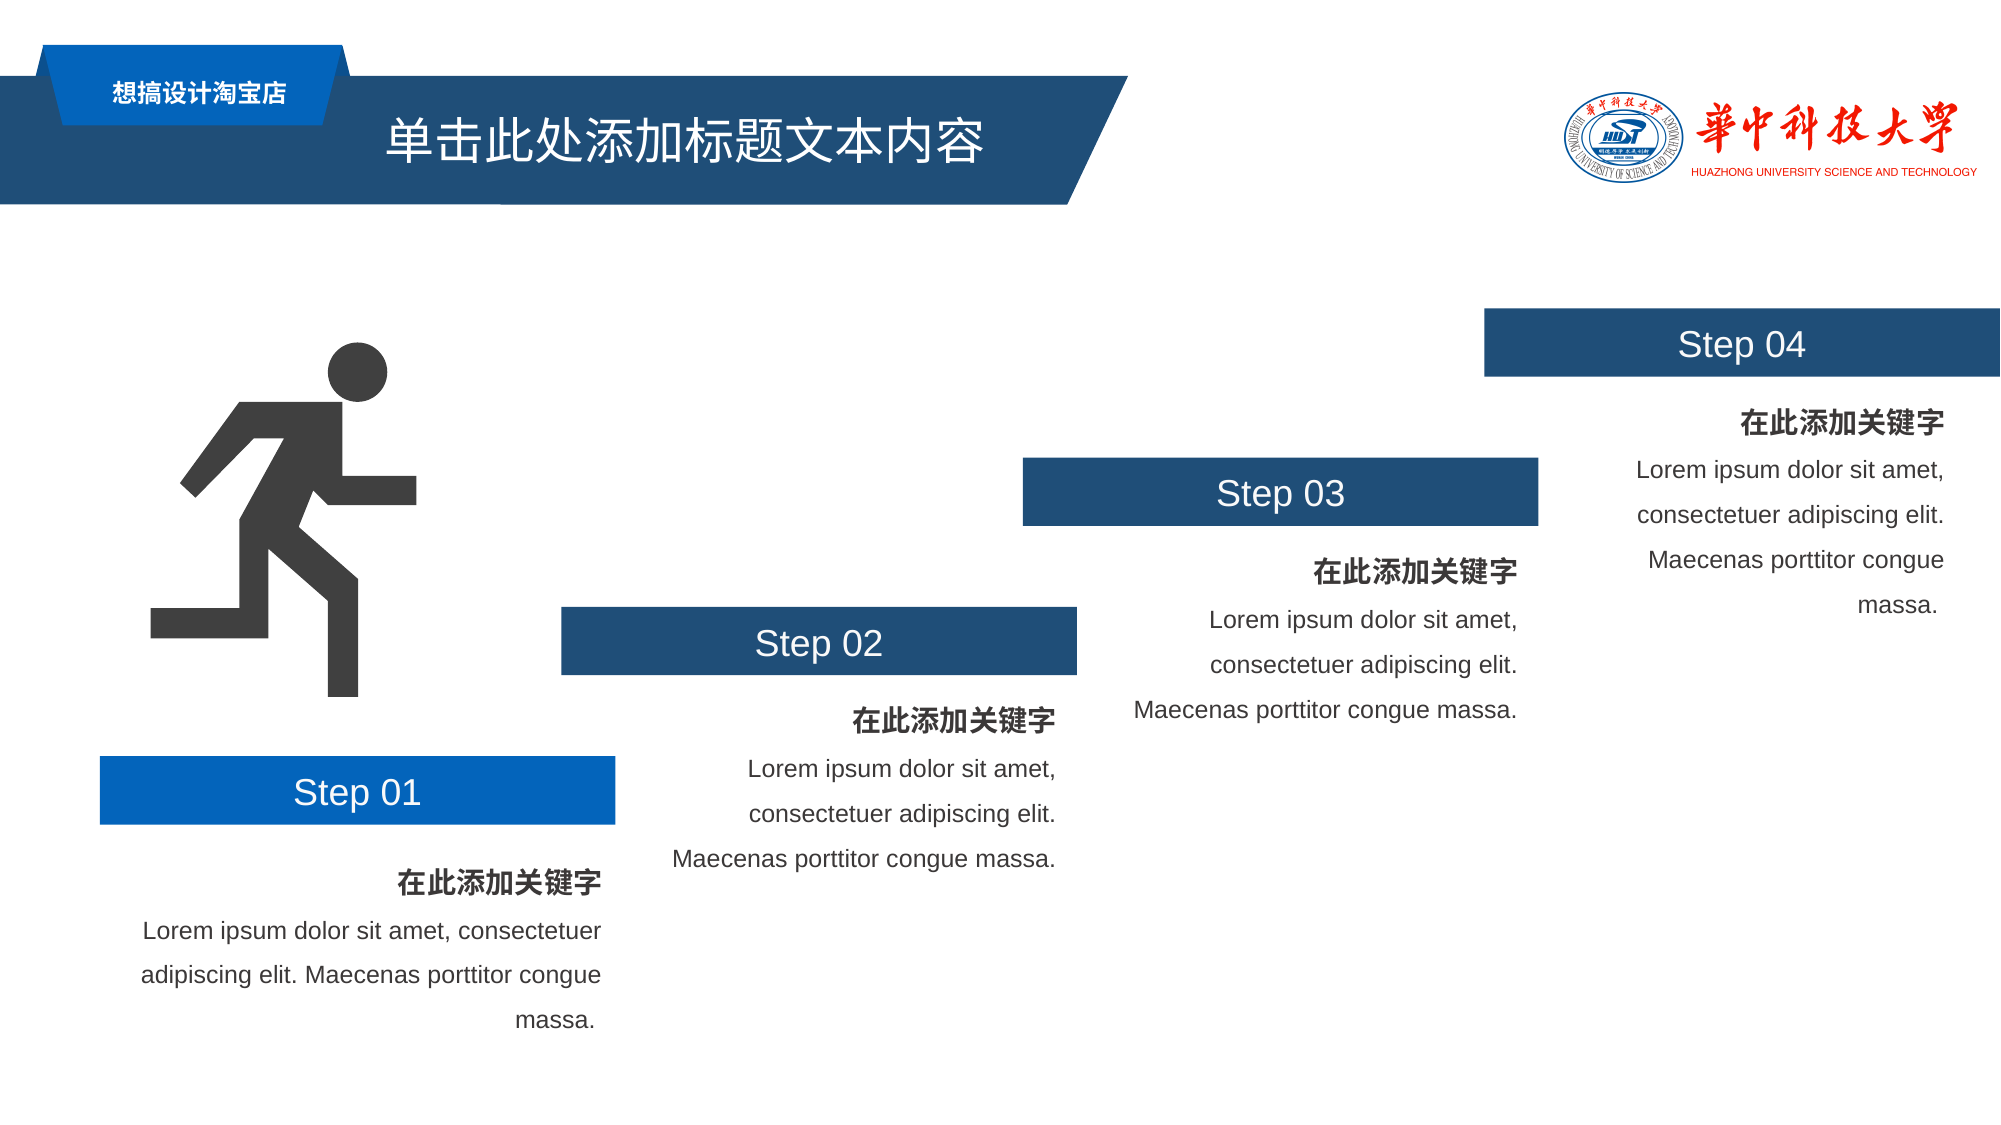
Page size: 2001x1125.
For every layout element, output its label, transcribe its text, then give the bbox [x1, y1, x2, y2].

text_box [0, 74, 1130, 206]
text_box 在此添加关键字 Lorem ipsum dolor sit amet, consectetuer adipiscing elit. Maecenas porttitor congue massa. [649, 675, 1077, 883]
text_box [59, 115, 326, 127]
text_box Step 04 [1483, 307, 2000, 378]
text_box Step 02 [560, 606, 1078, 676]
text_box 在此添加关键字 Lorem ipsum dolor sit amet, consectetuer adipiscing elit. Maecenas porttitor congue massa. [1572, 376, 1966, 629]
text_box Step 01 [99, 755, 616, 826]
text_box 单击此处添加标题文本内容 [364, 99, 1006, 180]
text_box [35, 47, 48, 74]
text_box 在此添加关键字 Lorem ipsum dolor sit amet, consectetuer adipiscing elit. Maecenas porttitor congue massa. [99, 836, 623, 1044]
text_box 想搞设计淘宝店 [57, 69, 343, 115]
text_box Step 03 [1022, 457, 1539, 527]
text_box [150, 342, 417, 697]
text_box [338, 47, 351, 74]
text_box 在此添加关键字 Lorem ipsum dolor sit amet, consectetuer adipiscing elit. Maecenas porttitor congue massa. [1111, 525, 1539, 733]
text_box [41, 43, 344, 107]
picture [1564, 92, 1977, 184]
